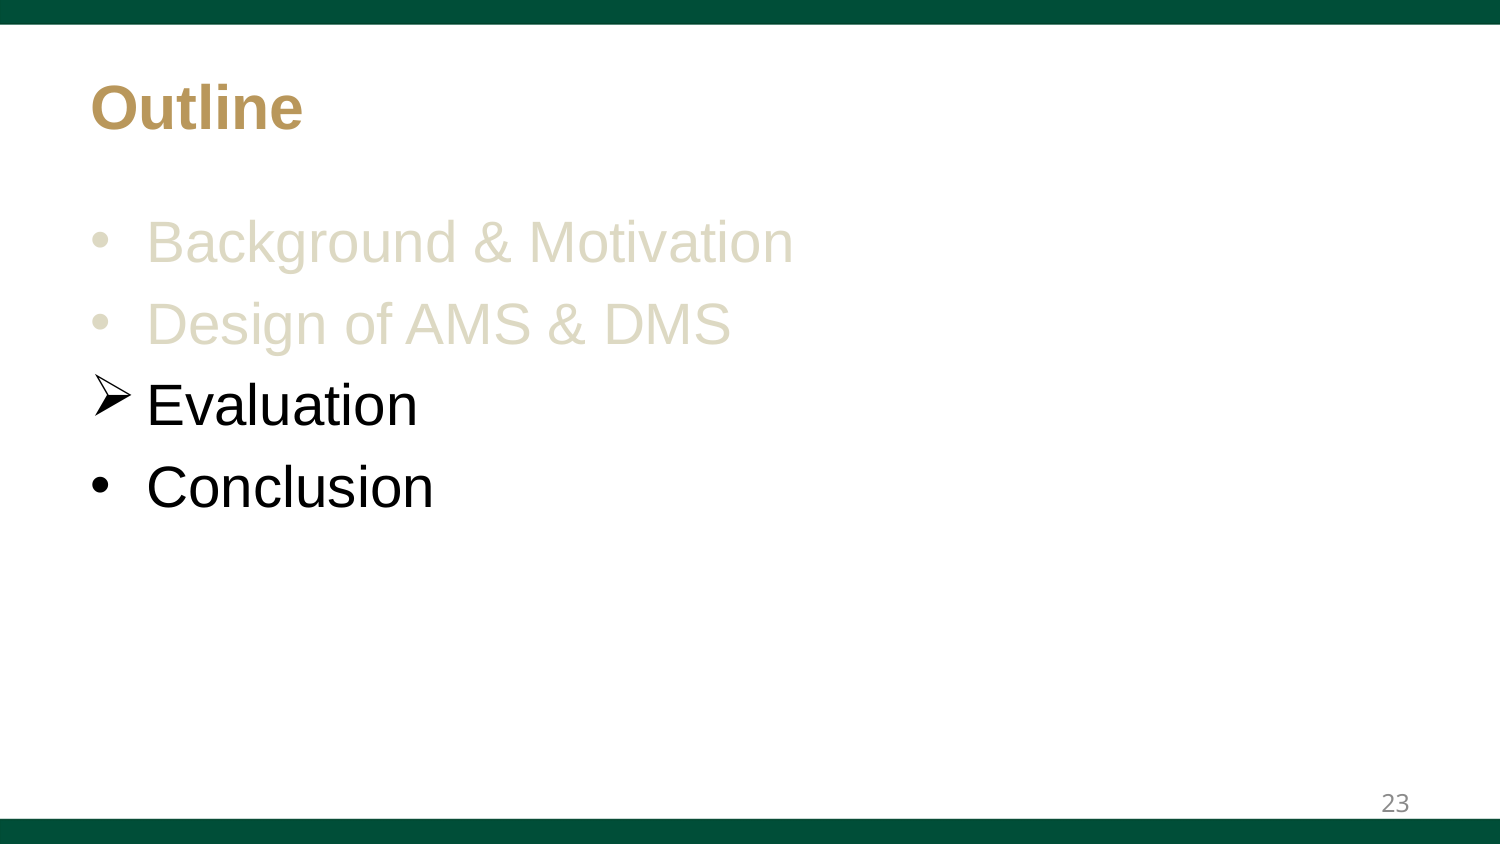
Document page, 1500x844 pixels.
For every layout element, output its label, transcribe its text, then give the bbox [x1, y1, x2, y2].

list Background & Motivation Design of AMS & DMS Evaluation Conclusion [75, 196, 1425, 754]
slide_number 23 [1074, 782, 1425, 827]
title Outline [75, 33, 1425, 175]
footer [512, 782, 988, 827]
picture [0, 0, 1500, 844]
